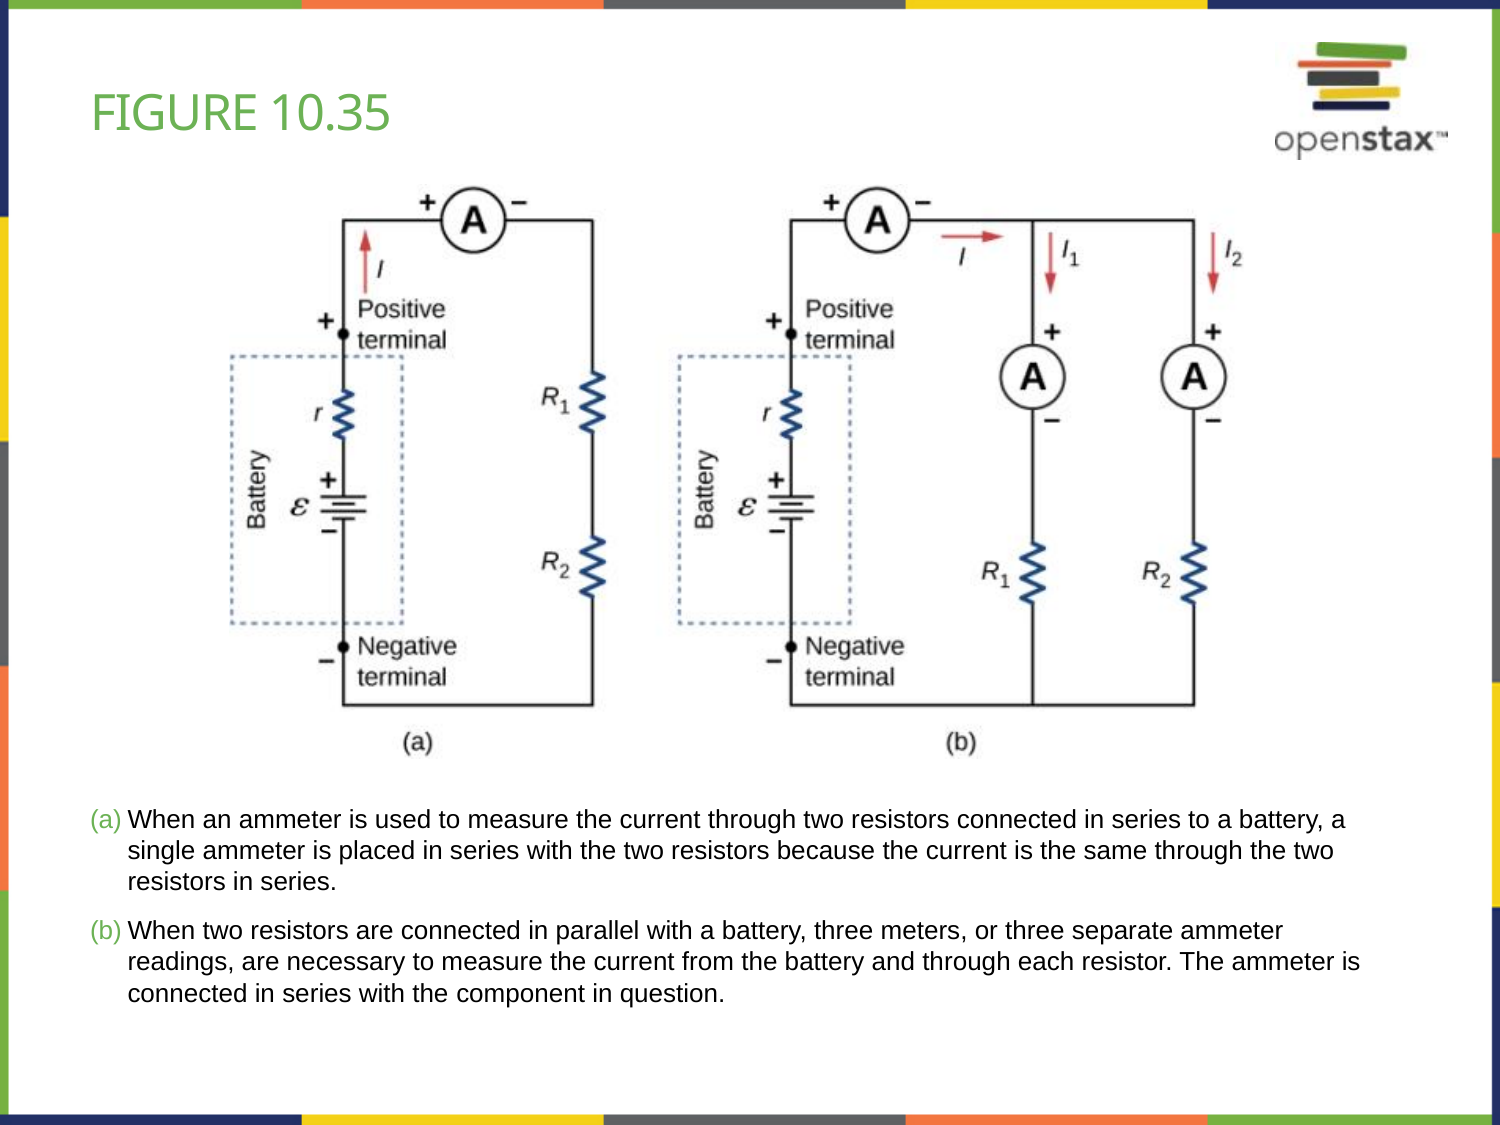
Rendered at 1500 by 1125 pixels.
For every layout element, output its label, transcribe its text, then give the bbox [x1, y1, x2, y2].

list When an ammeter is used to measure the current through two resistors connected in series to a battery, a single ammeter is placed in series with the two resistors because the current is the same through the two resistors in series. When two resistors are connected in parallel with a battery, three meters, or three separate ammeter readings, are necessary to measure the current from the battery and through each resistor. The ammeter is connected in series with the component in question. [75, 794, 1398, 986]
picture [0, 0, 1500, 1125]
title Figure 10.35 [75, 39, 1275, 148]
